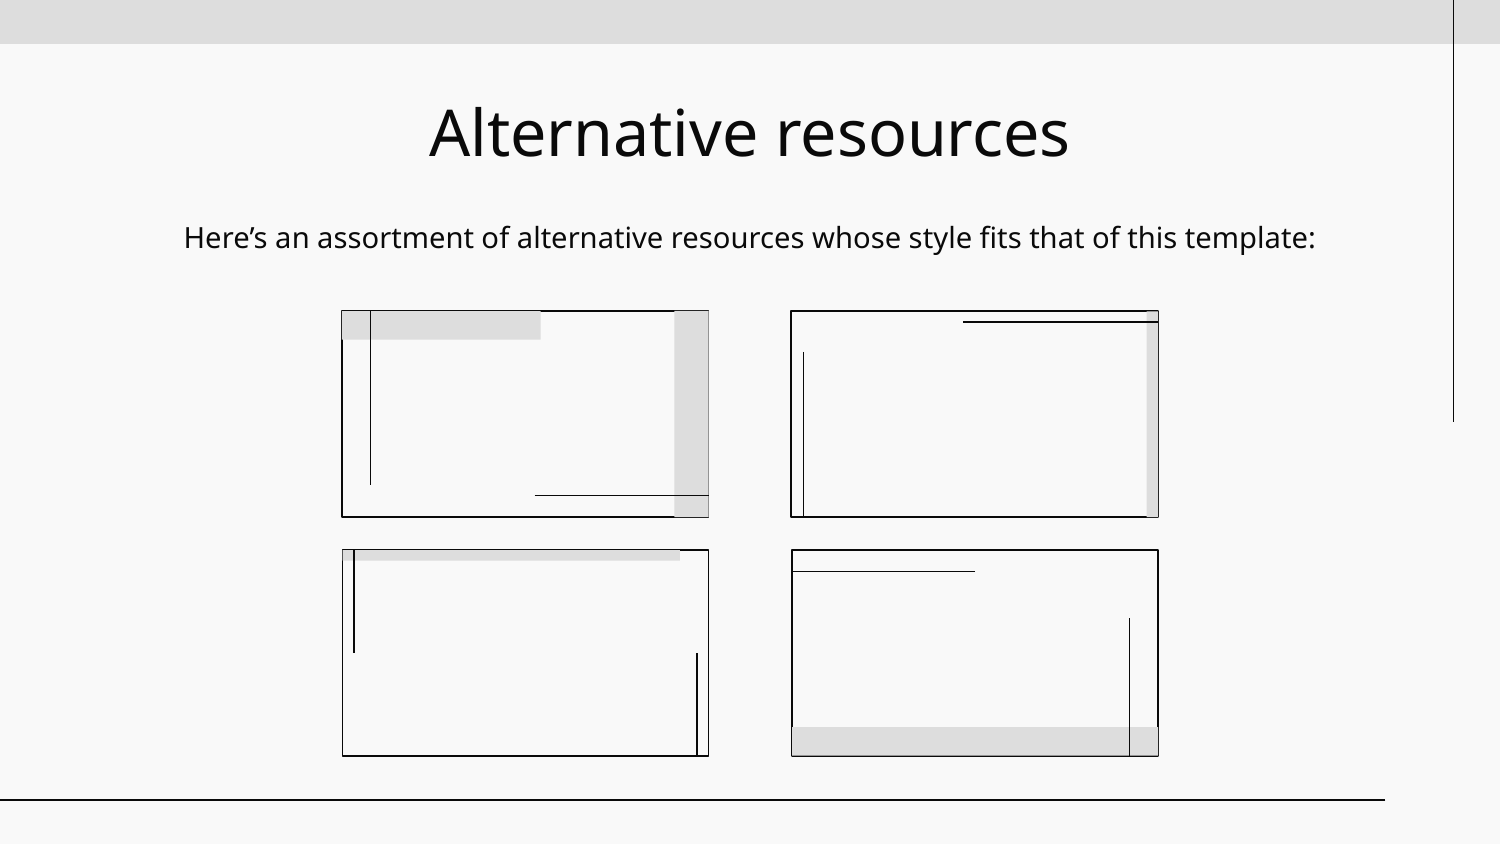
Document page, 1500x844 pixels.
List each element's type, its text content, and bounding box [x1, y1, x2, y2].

subtitle Here’s an assortment of alternative resources whose style fits that of this template: [116, 199, 1383, 266]
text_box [791, 549, 1159, 757]
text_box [341, 310, 709, 518]
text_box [790, 310, 1159, 518]
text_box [342, 549, 709, 757]
title Alternative resources [116, 77, 1383, 168]
